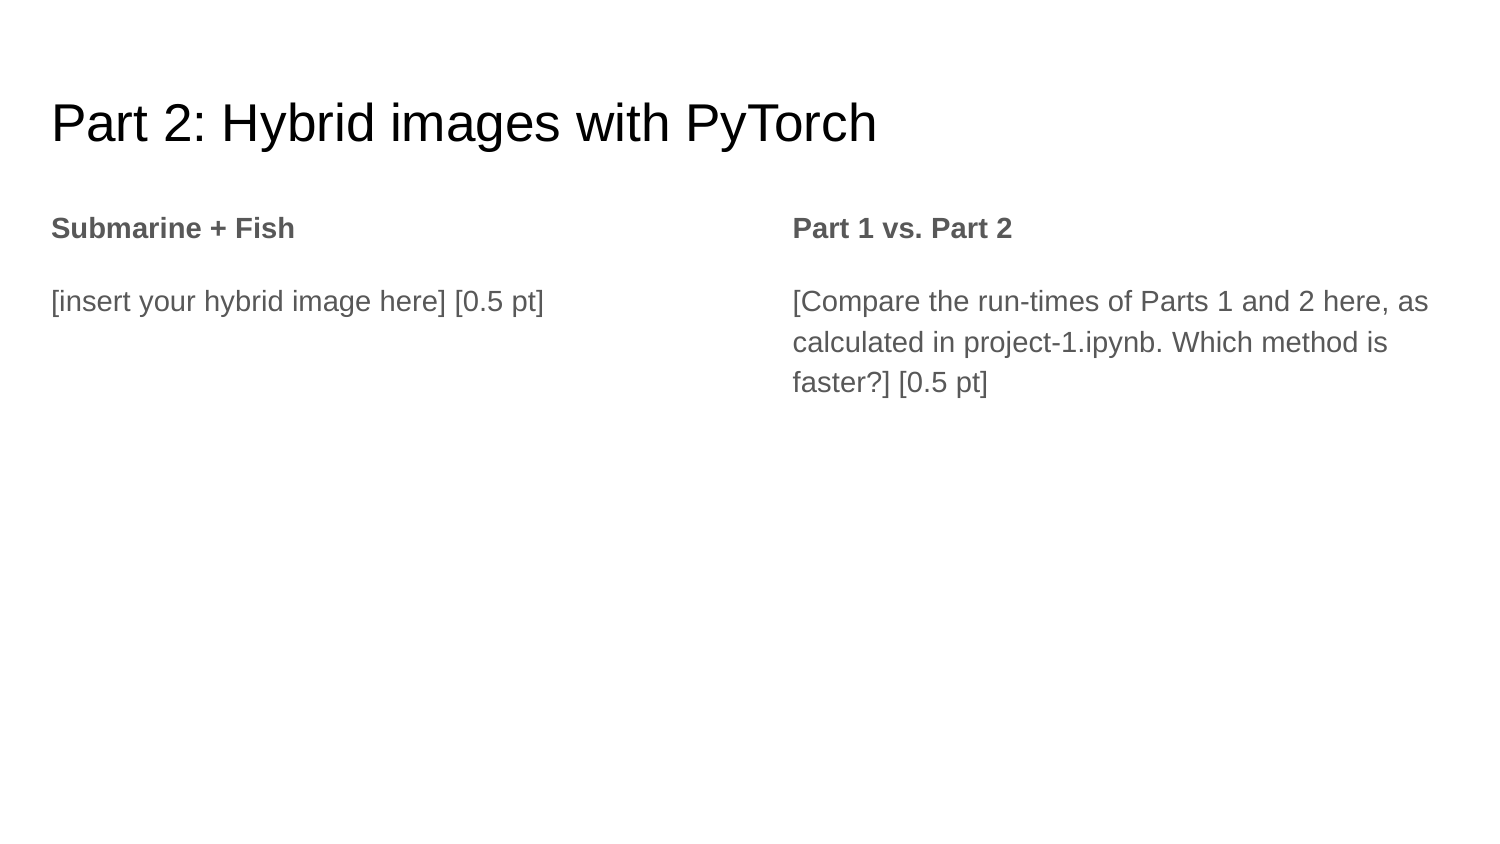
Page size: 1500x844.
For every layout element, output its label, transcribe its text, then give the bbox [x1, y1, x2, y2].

title Part 2: Hybrid images with PyTorch [51, 72, 1449, 167]
list Part 1 vs. Part 2 [Compare the run-times of Parts 1 and 2 here, as calculated in project-1.ipynb. Which method is faster?] [0.5 pt] [792, 189, 1449, 750]
list Submarine + Fish [insert your hybrid image here] [0.5 pt] [51, 189, 708, 750]
